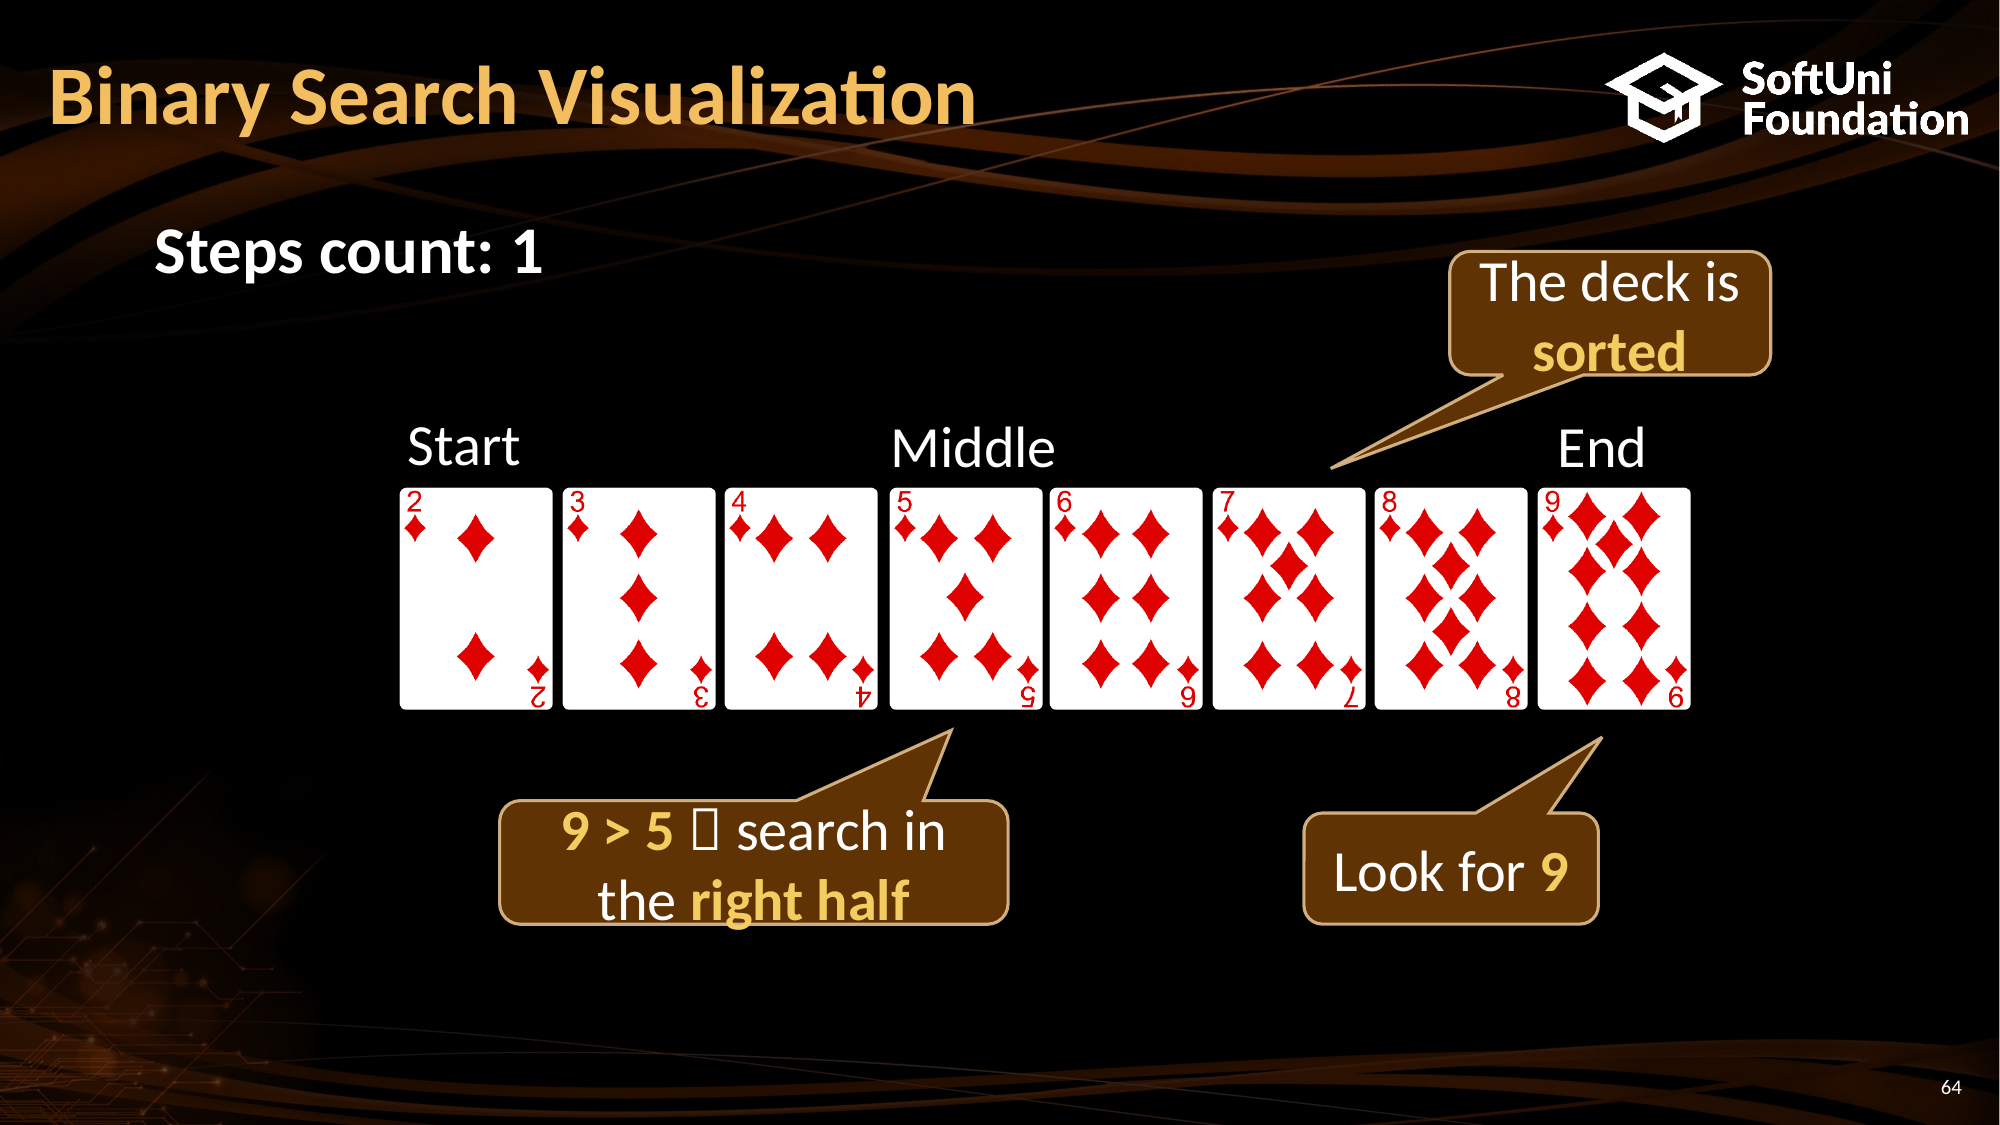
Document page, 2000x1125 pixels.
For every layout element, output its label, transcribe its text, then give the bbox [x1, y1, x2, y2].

text_box End [1543, 401, 1663, 487]
text_box Start [393, 399, 537, 485]
text_box Look for 9 [1302, 736, 1604, 926]
text_box The deck is sorted [1330, 250, 1772, 470]
picture [0, 0, 2000, 1125]
text_box Middle [876, 401, 1073, 487]
text_box Steps count: 1 [140, 199, 560, 295]
text_box 9 > 5  search in the right half [498, 728, 1010, 926]
slide_number 64 [1897, 1070, 1968, 1103]
title Binary Search Visualization [30, 6, 1602, 189]
